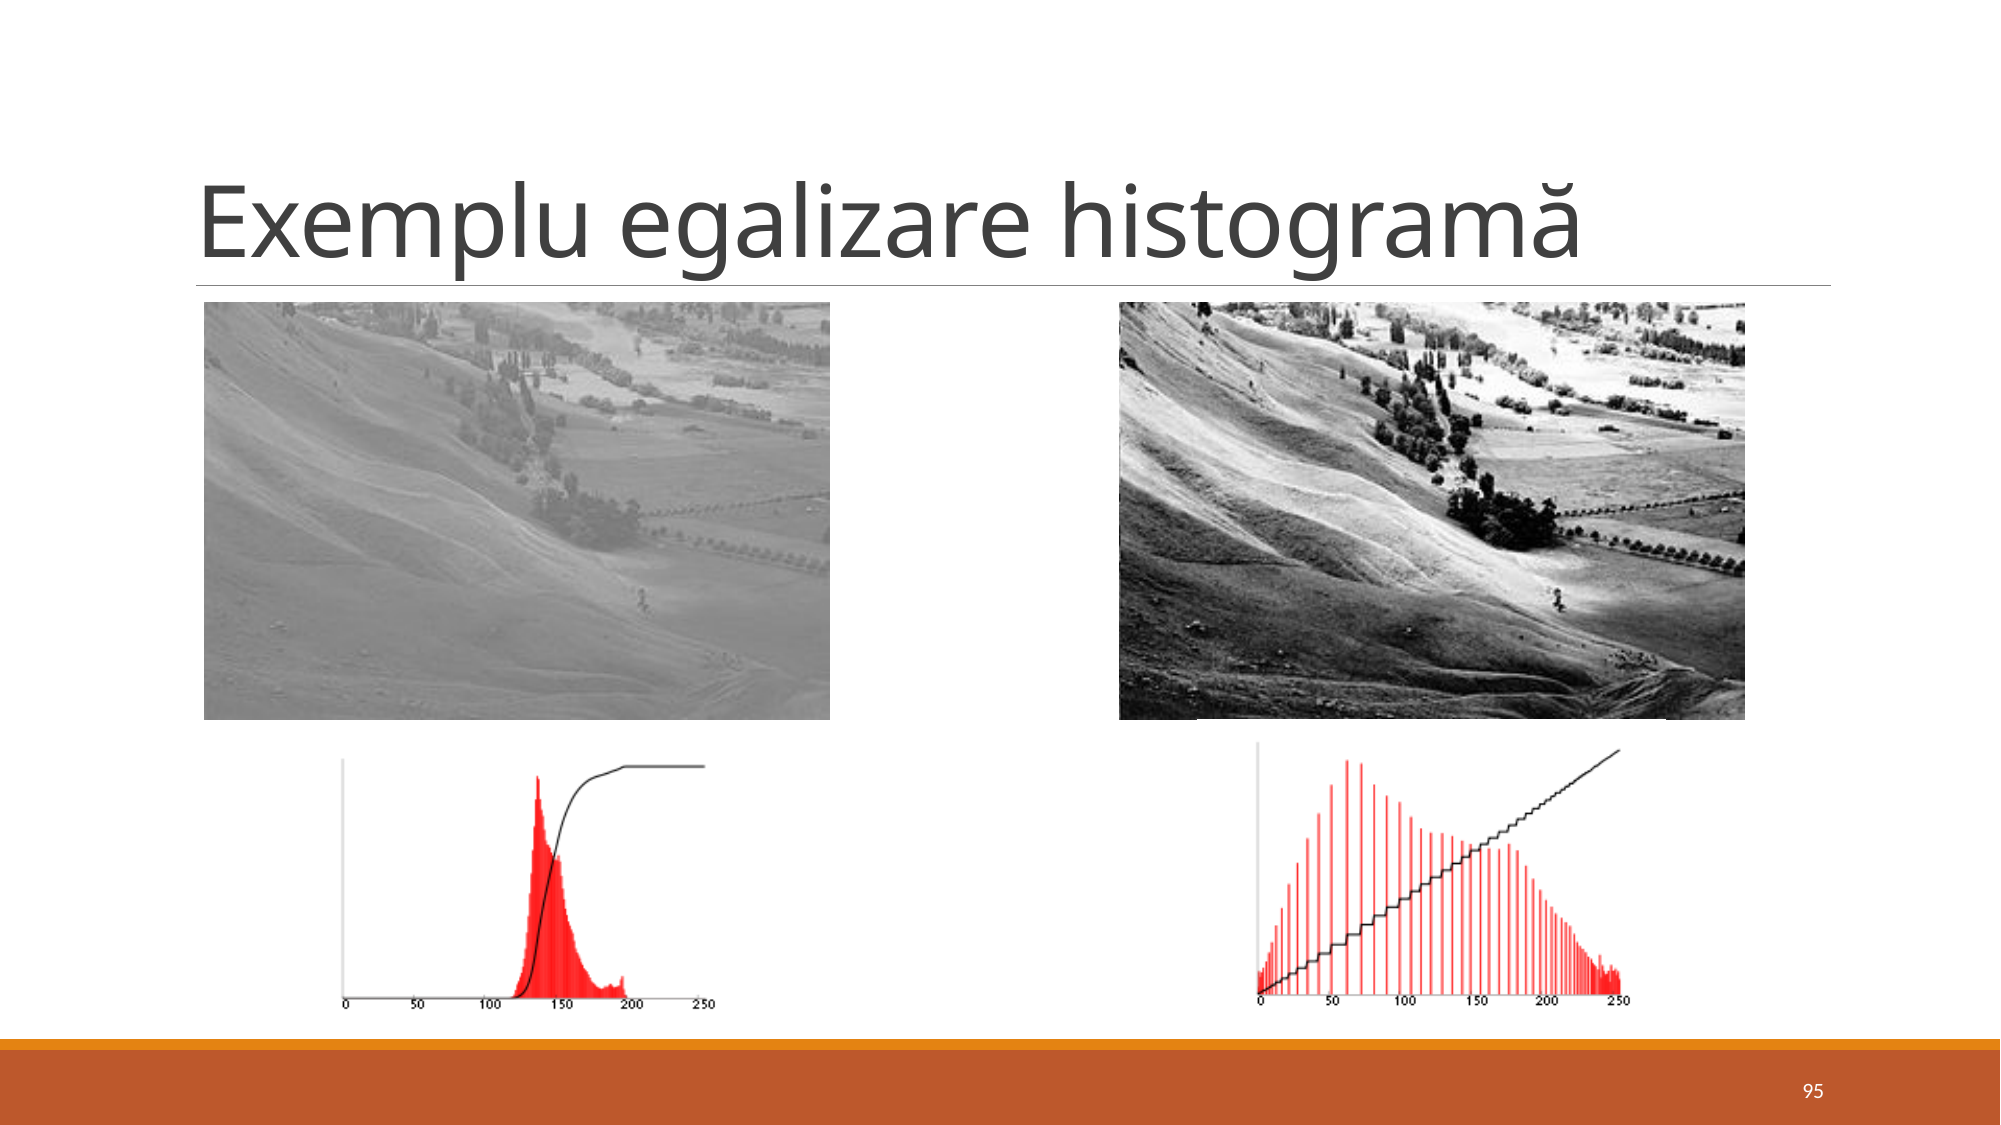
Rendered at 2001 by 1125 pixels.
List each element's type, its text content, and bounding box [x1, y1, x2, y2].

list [203, 302, 830, 720]
slide_number 95 [1624, 1059, 1840, 1120]
title Exemplu egalizare histogramă [180, 47, 1830, 285]
picture [1196, 718, 1667, 1030]
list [1118, 302, 1745, 720]
picture [281, 736, 752, 1032]
